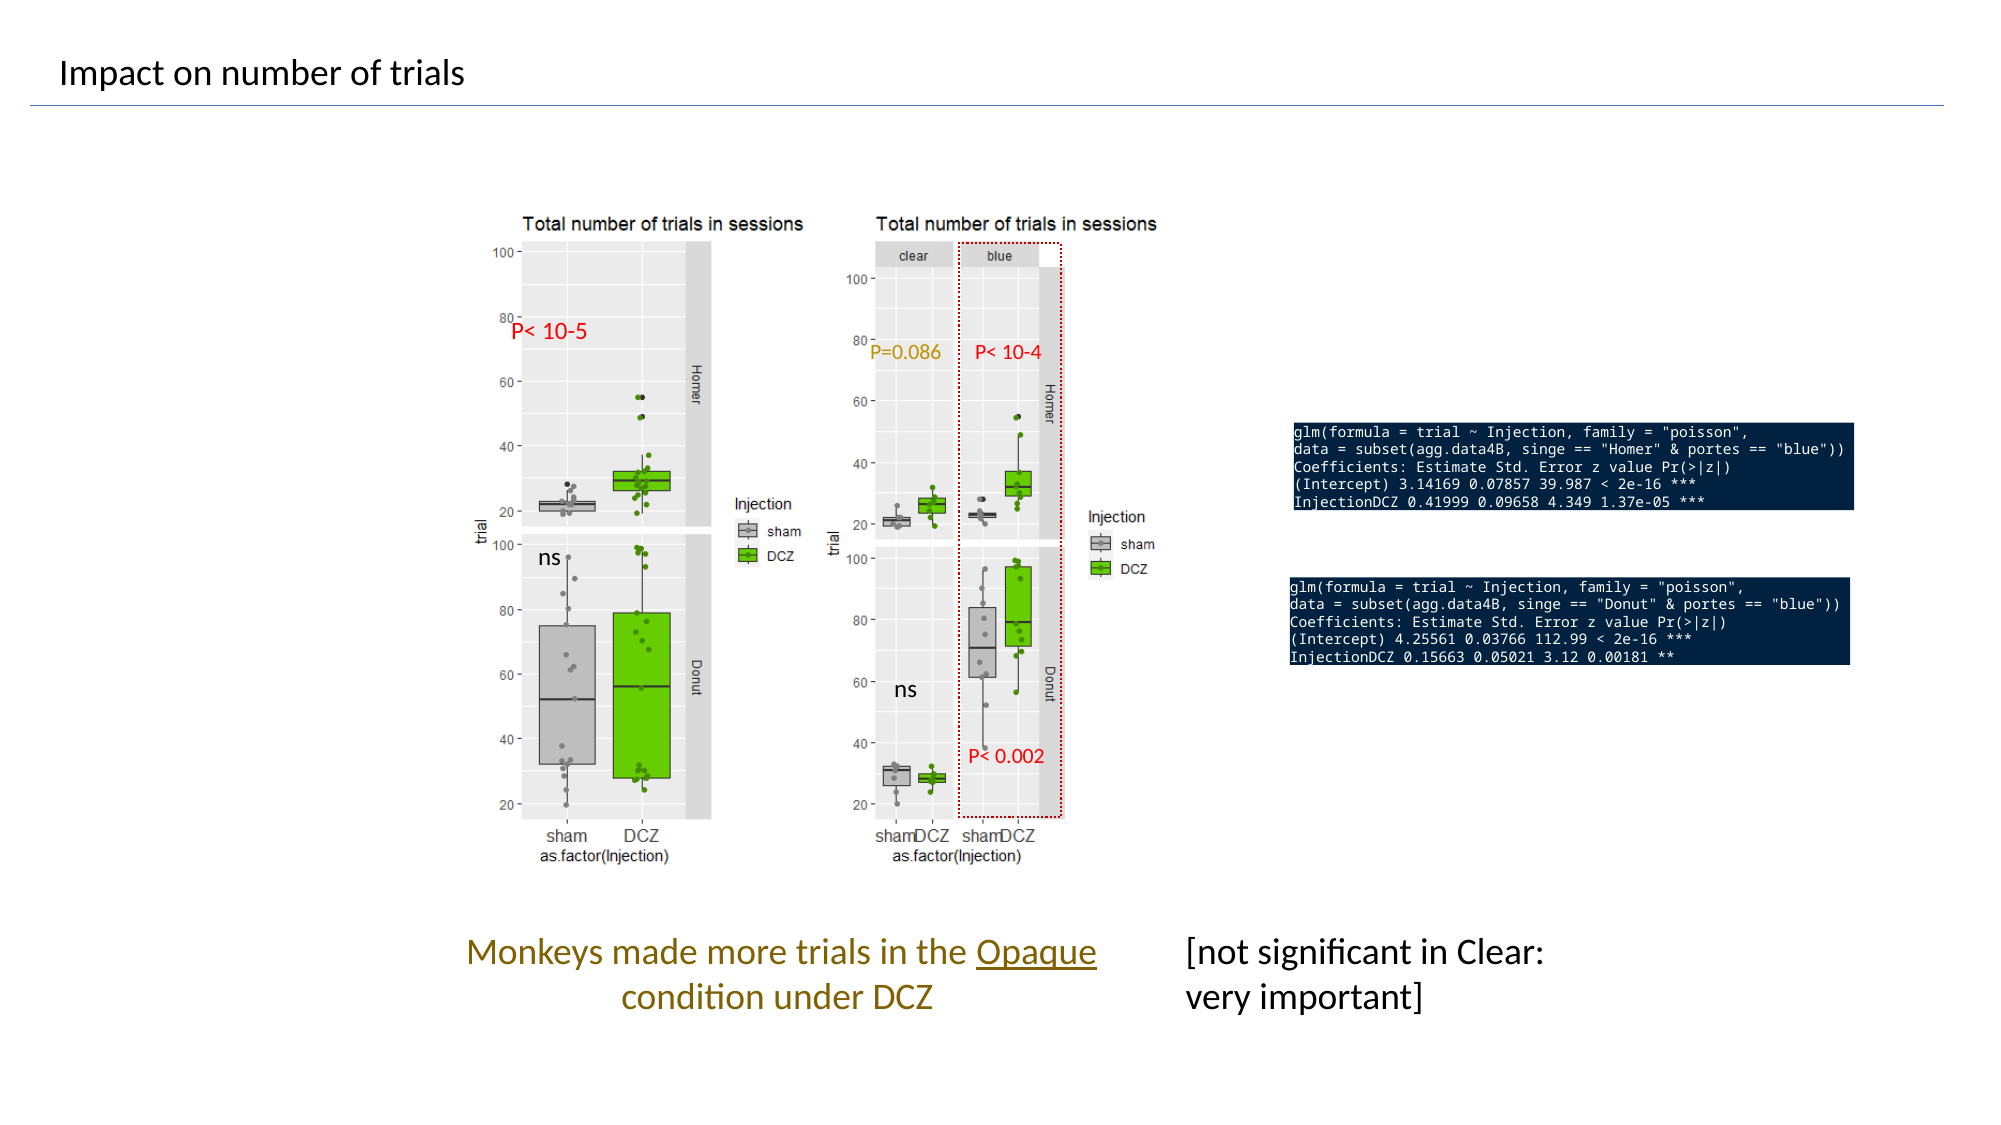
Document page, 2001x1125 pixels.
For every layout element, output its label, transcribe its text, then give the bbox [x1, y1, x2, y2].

text_box [not significant in Clear: very important] [1170, 919, 1583, 1025]
text_box Monkeys made more trials in the Opaque condition under DCZ [417, 919, 1146, 1025]
text_box glm(formula = trial ~ Injection, family = "poisson", data = subset(agg.data4B, singe == "Donut" & portes == "blue")) Coefficients: Estimate Std. Error z value Pr(>|z|) (Intercept) 4.25561 0.03766 112.99 < 2e-16 *** InjectionDCZ 0.15663 0.05021 3.12 0.00181 ** [1289, 577, 1851, 665]
picture [464, 207, 1171, 872]
text_box Impact on number of trials [44, 40, 481, 101]
text_box glm(formula = trial ~ Injection, family = "poisson", data = subset(agg.data4B, singe == "Homer" & portes == "blue")) Coefficients: Estimate Std. Error z value Pr(>|z|) (Intercept) 3.14169 0.07857 39.987 < 2e-16 *** InjectionDCZ 0.41999 0.09658 4.349 1.37e-05 *** [1293, 422, 1855, 511]
